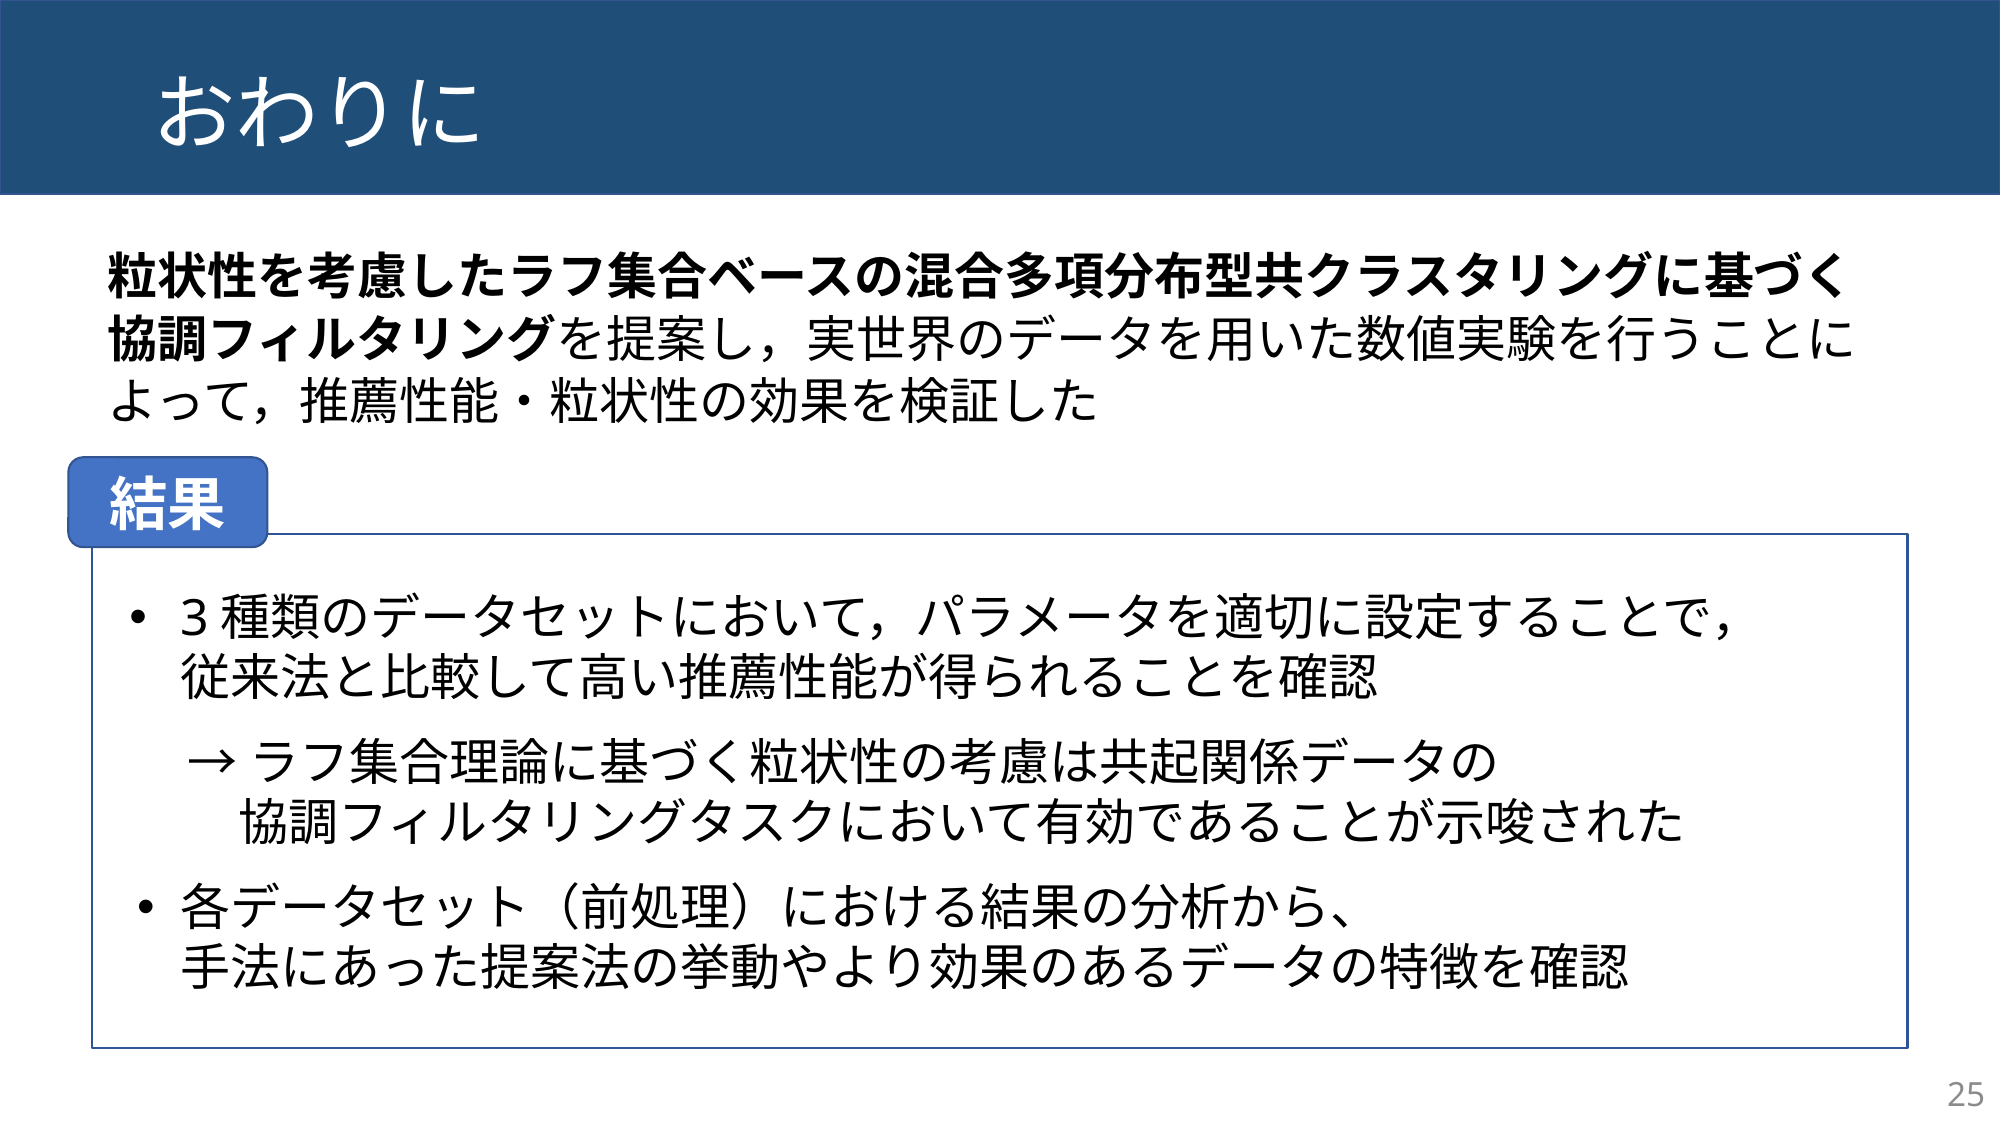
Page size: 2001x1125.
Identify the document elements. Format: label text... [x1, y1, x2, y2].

title おわりに [137, 39, 1863, 194]
list 粒状性を考慮したラフ集合ベースの混合多項分布型共クラスタリングに基づく協調フィルタリングを提案し，実世界のデータを用いた数値実験を行うことによって，推薦性能・粒状性の効果を検証した [92, 234, 1908, 429]
text_box 結果 [67, 456, 269, 549]
text_box [0, 0, 2000, 195]
text_box 3種類のデータセットにおいて，パラメータを適切に設定することで， 従来法と比較して高い推薦性能が得られることを確認 →ラフ集合理論に基づく粒状性の考慮は共起関係データの 協調フィルタリングタスクにおいて有効であることが示唆された 各データセット（前処理）における結果の分析から、 手法にあった提案法の挙動やより効果のあるデータの特徴を確認 [92, 533, 1908, 1049]
slide_number 25 [1550, 1065, 2000, 1125]
